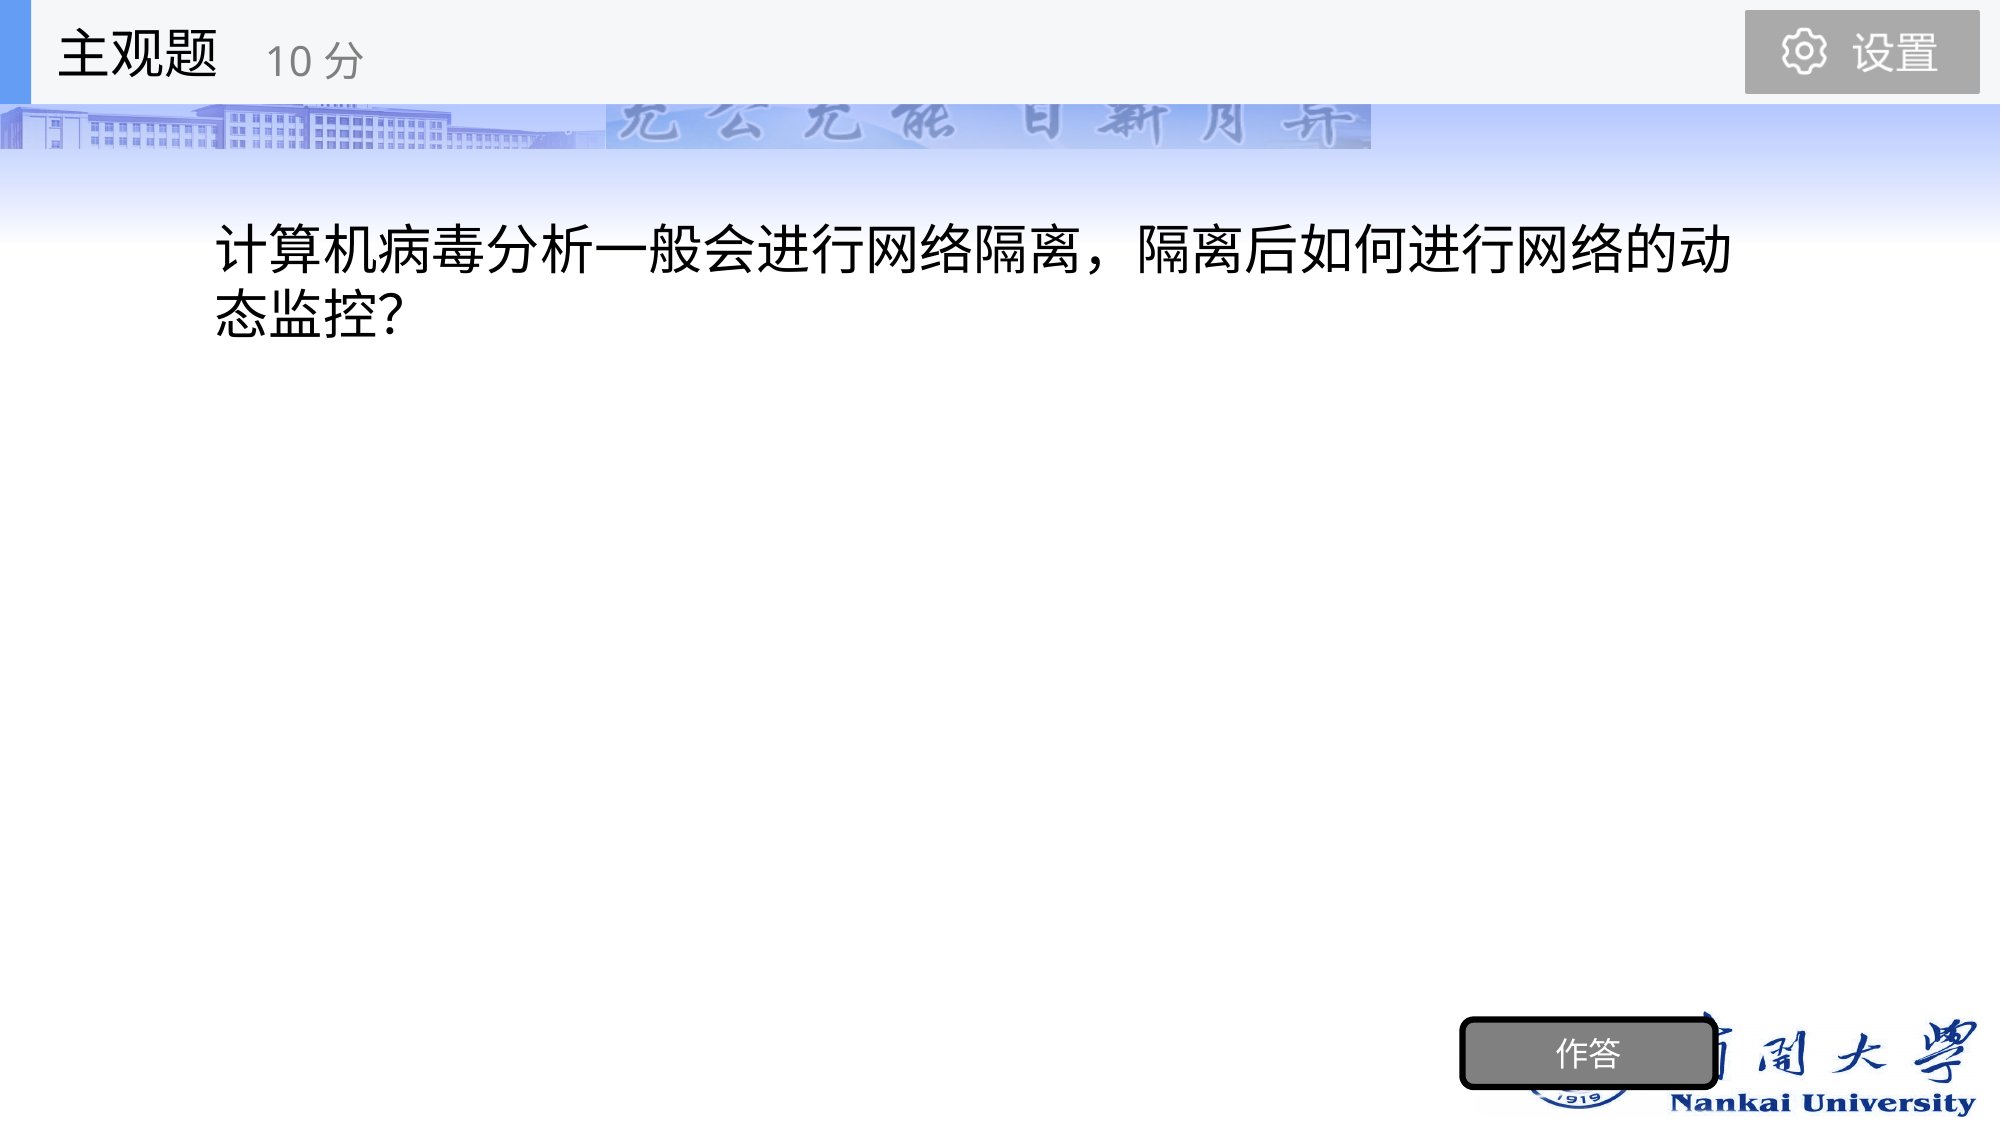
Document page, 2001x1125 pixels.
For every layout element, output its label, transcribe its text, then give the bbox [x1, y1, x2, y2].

text_box 作答 [1461, 1018, 1717, 1089]
text_box 南开大学 网络空间安全学院 2023-2024学年 [0, 105, 200, 115]
picture [1456, 1011, 1977, 1125]
text_box 计算机病毒分析一般会进行网络隔离，隔离后如何进行网络的动态监控？ [200, 105, 1800, 456]
picture [1745, 10, 1980, 94]
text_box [0, 0, 2000, 105]
